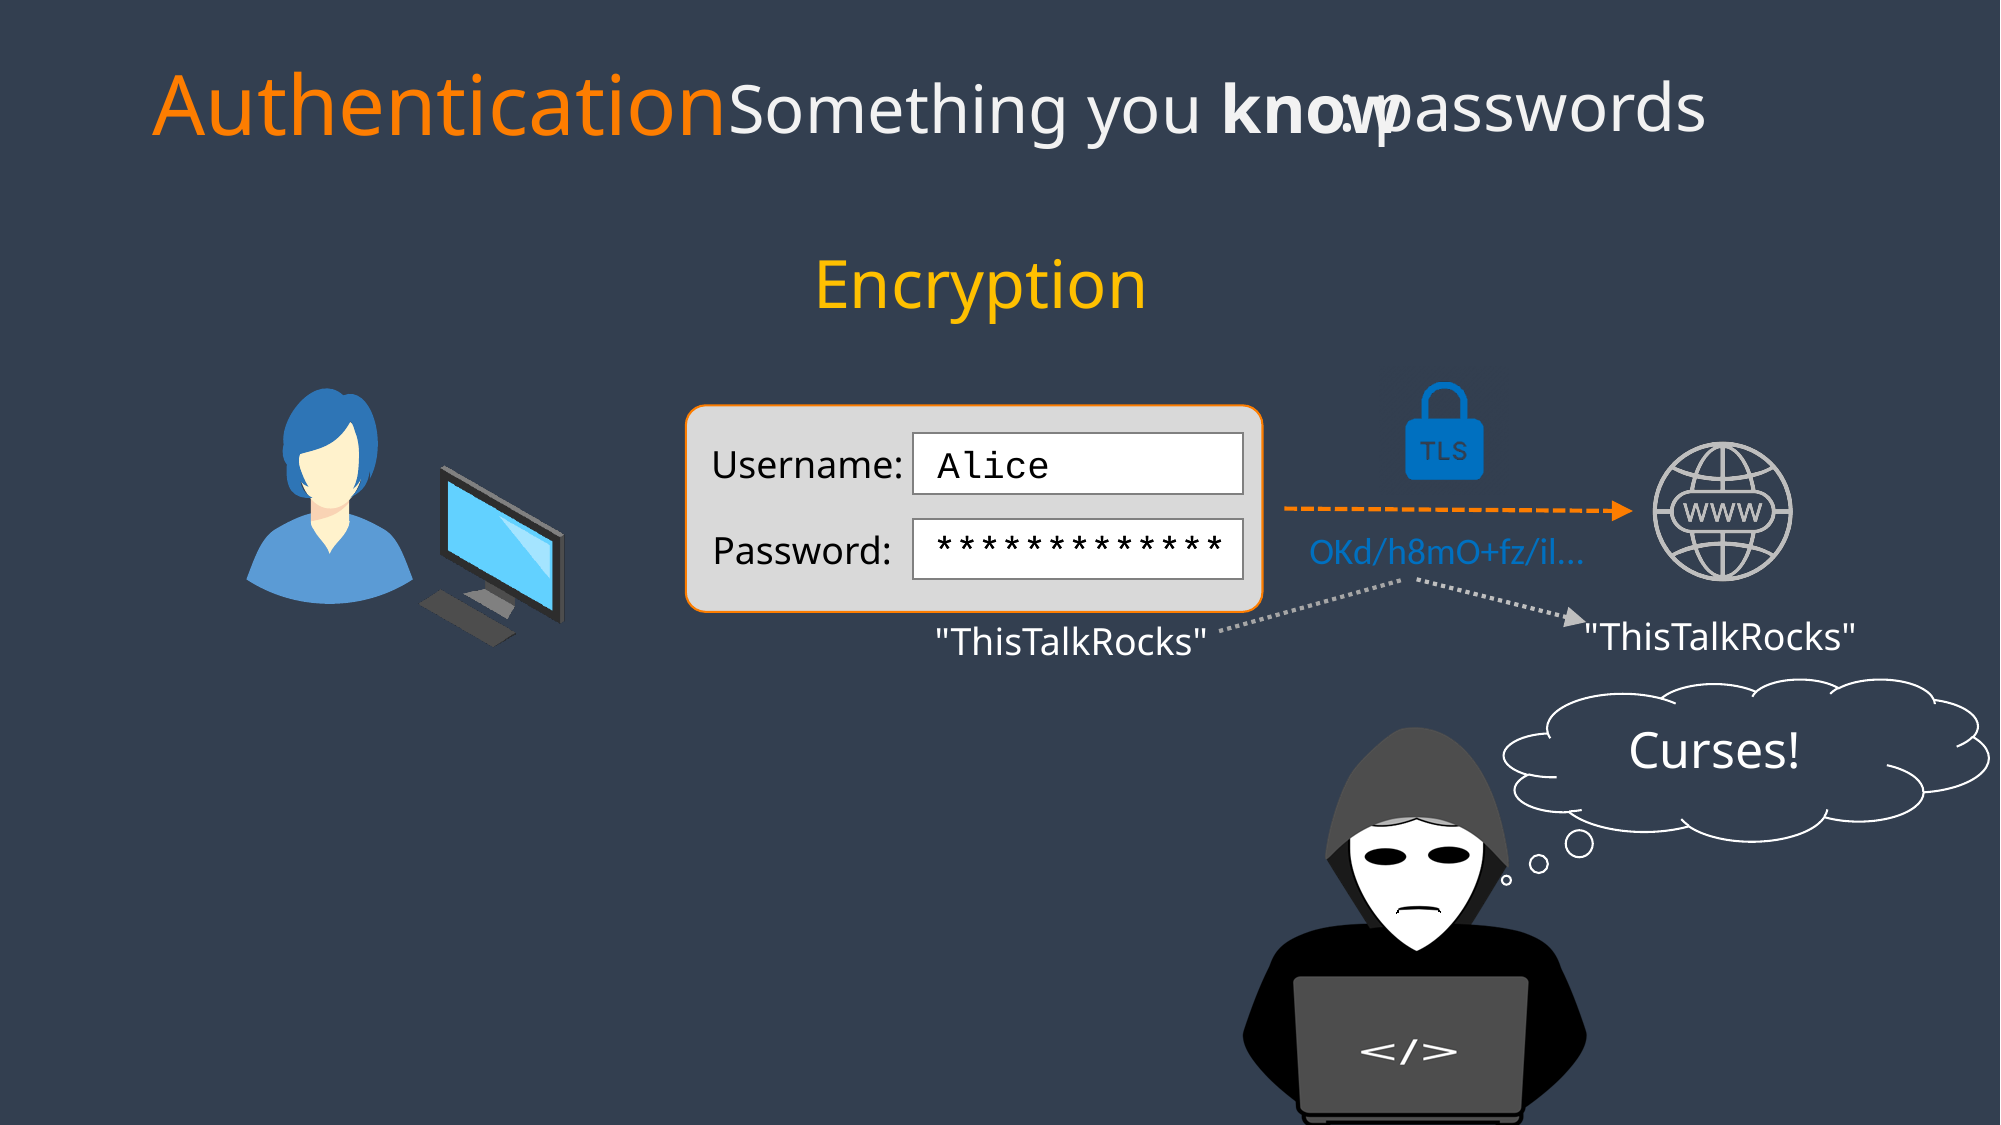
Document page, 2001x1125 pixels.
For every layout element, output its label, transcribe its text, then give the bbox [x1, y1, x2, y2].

text_box "ThisTalkRocks" [919, 610, 1223, 671]
text_box [1564, 678, 1969, 710]
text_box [1219, 579, 1405, 632]
list Authentication [137, 55, 1863, 770]
text_box OKd/h8mO+fz/il... [1294, 520, 1601, 580]
text_box Encryption [751, 234, 1211, 330]
text_box "ThisTalkRocks" [1568, 605, 1872, 666]
text_box [1604, 786, 1961, 843]
text_box Curses! [1604, 710, 2000, 786]
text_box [1416, 579, 1587, 623]
picture [1202, 705, 1604, 1125]
text_box ************* [918, 518, 1243, 579]
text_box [246, 388, 413, 604]
picture [1647, 429, 1801, 593]
picture [1379, 365, 1509, 495]
picture [413, 460, 569, 652]
